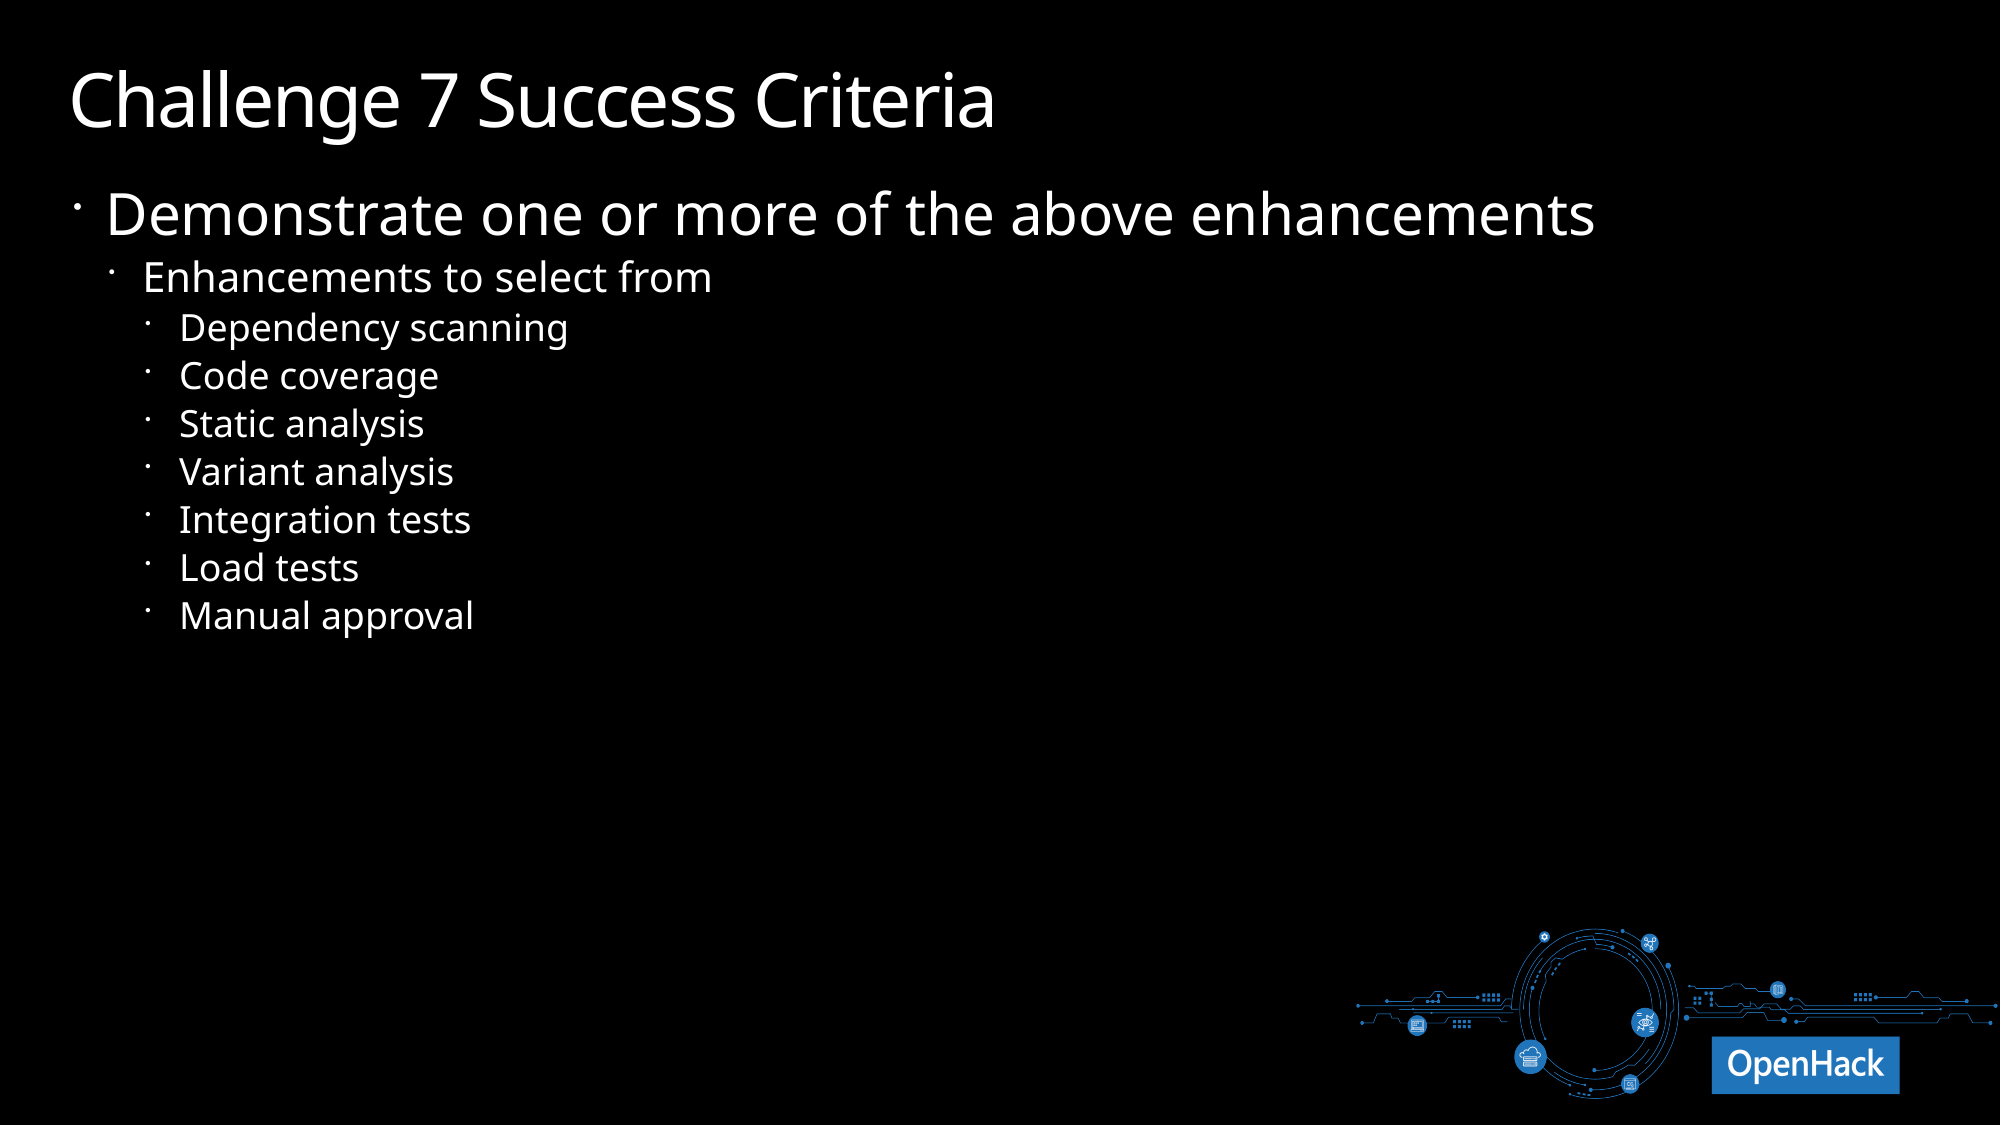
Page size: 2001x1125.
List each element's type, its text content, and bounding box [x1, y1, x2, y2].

title Challenge 7 Success Criteria [44, 47, 1957, 158]
list Demonstrate one or more of the above enhancements Enhancements to select from Dependency scanning Code coverage Static analysis Variant analysis Integration tests Load tests Manual approval [44, 170, 1957, 670]
picture [1356, 917, 2000, 1099]
